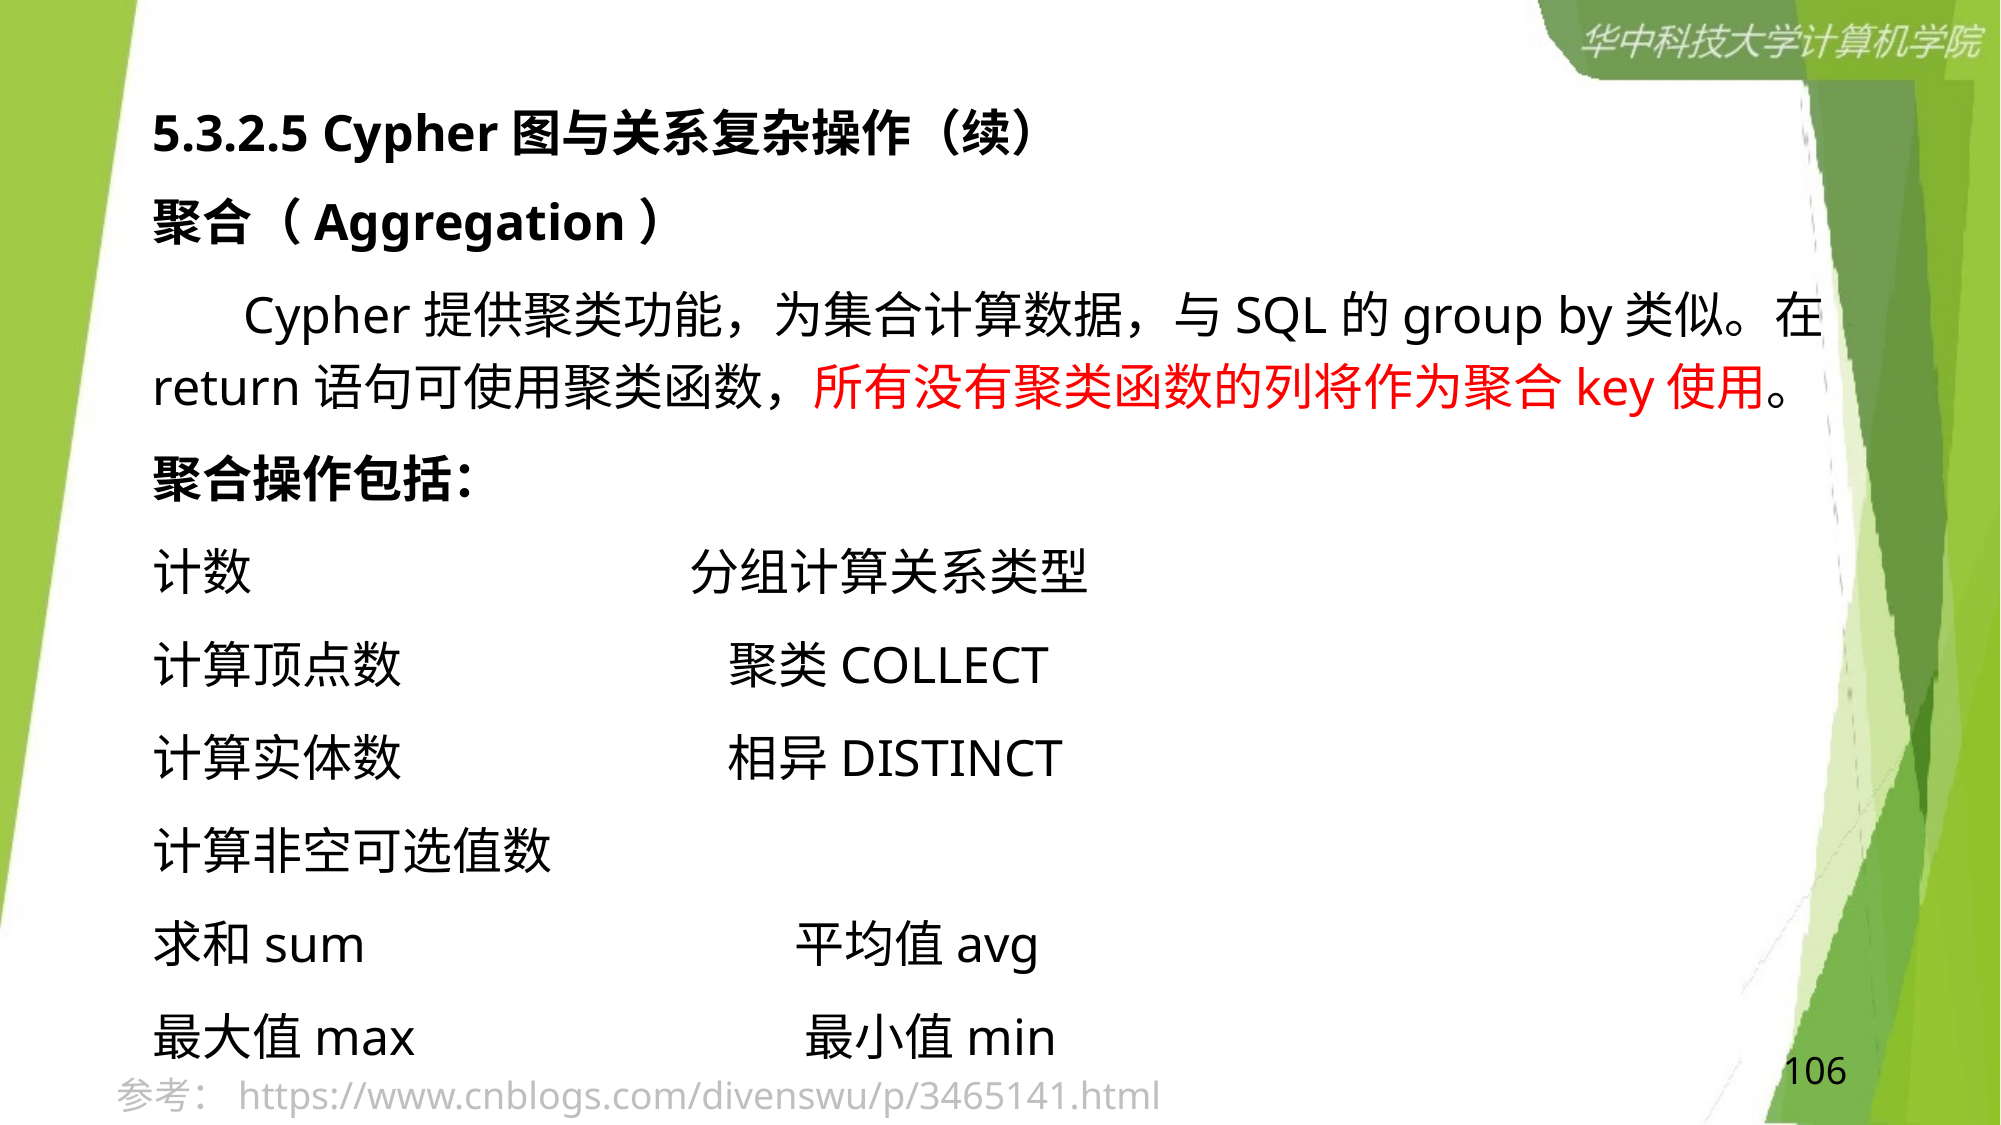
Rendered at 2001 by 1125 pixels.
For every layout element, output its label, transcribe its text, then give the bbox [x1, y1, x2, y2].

list 聚合（Aggregation） Cypher提供聚类功能，为集合计算数据，与SQL的group by类似。在return语句可使用聚类函数，所有没有聚类函数的列将作为聚合key使用。 聚合操作包括： 计数 分组计算关系类型 计算顶点数 聚类COLLECT 计算实体数 相异DISTINCT 计算非空可选值数 求和sum 平均值avg 最大值max 最小值min [137, 170, 1908, 1028]
text_box 参考：https://www.cnblogs.com/divenswu/p/3465141.html [101, 1064, 1177, 1125]
picture [0, 0, 2001, 1125]
slide_number 106 [1412, 1042, 1863, 1103]
title 5.3.2.5 Cypher图与关系复杂操作（续） [137, 59, 1863, 170]
